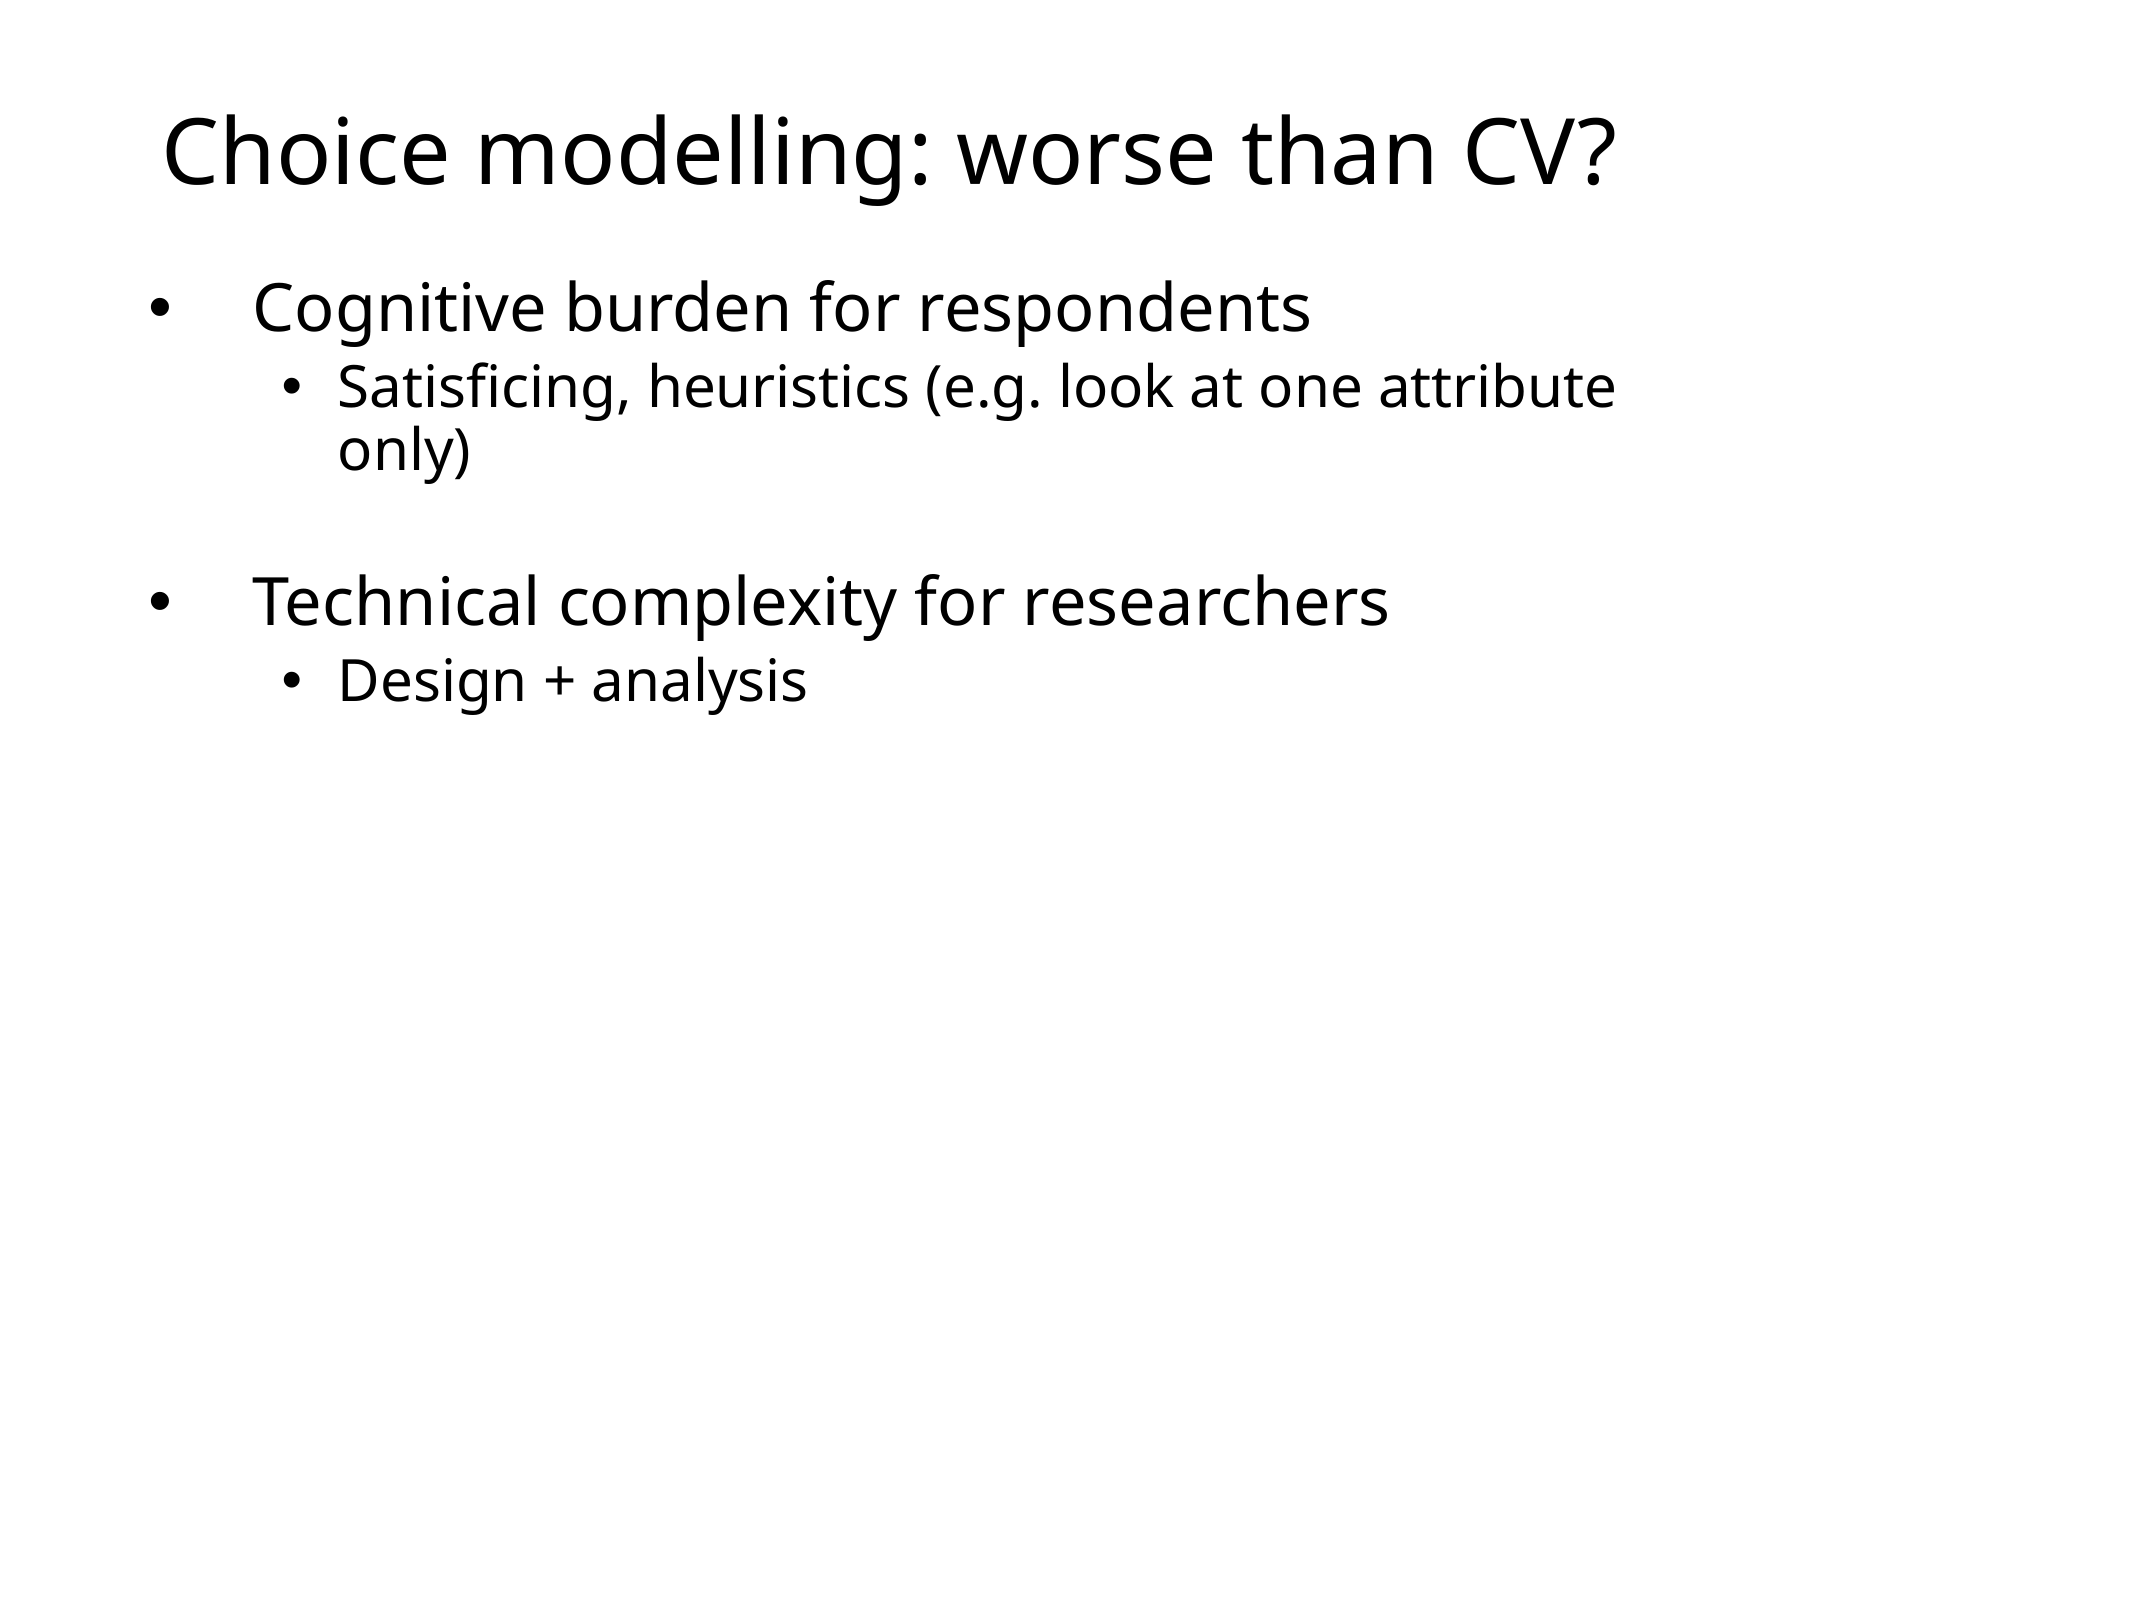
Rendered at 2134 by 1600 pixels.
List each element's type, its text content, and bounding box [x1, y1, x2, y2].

list Cognitive burden for respondents Satisficing, heuristics (e.g. look at one attribute only) Technical complexity for researchers Design + analysis [133, 266, 1759, 1467]
title Choice modelling: worse than CV? [146, 0, 1987, 310]
